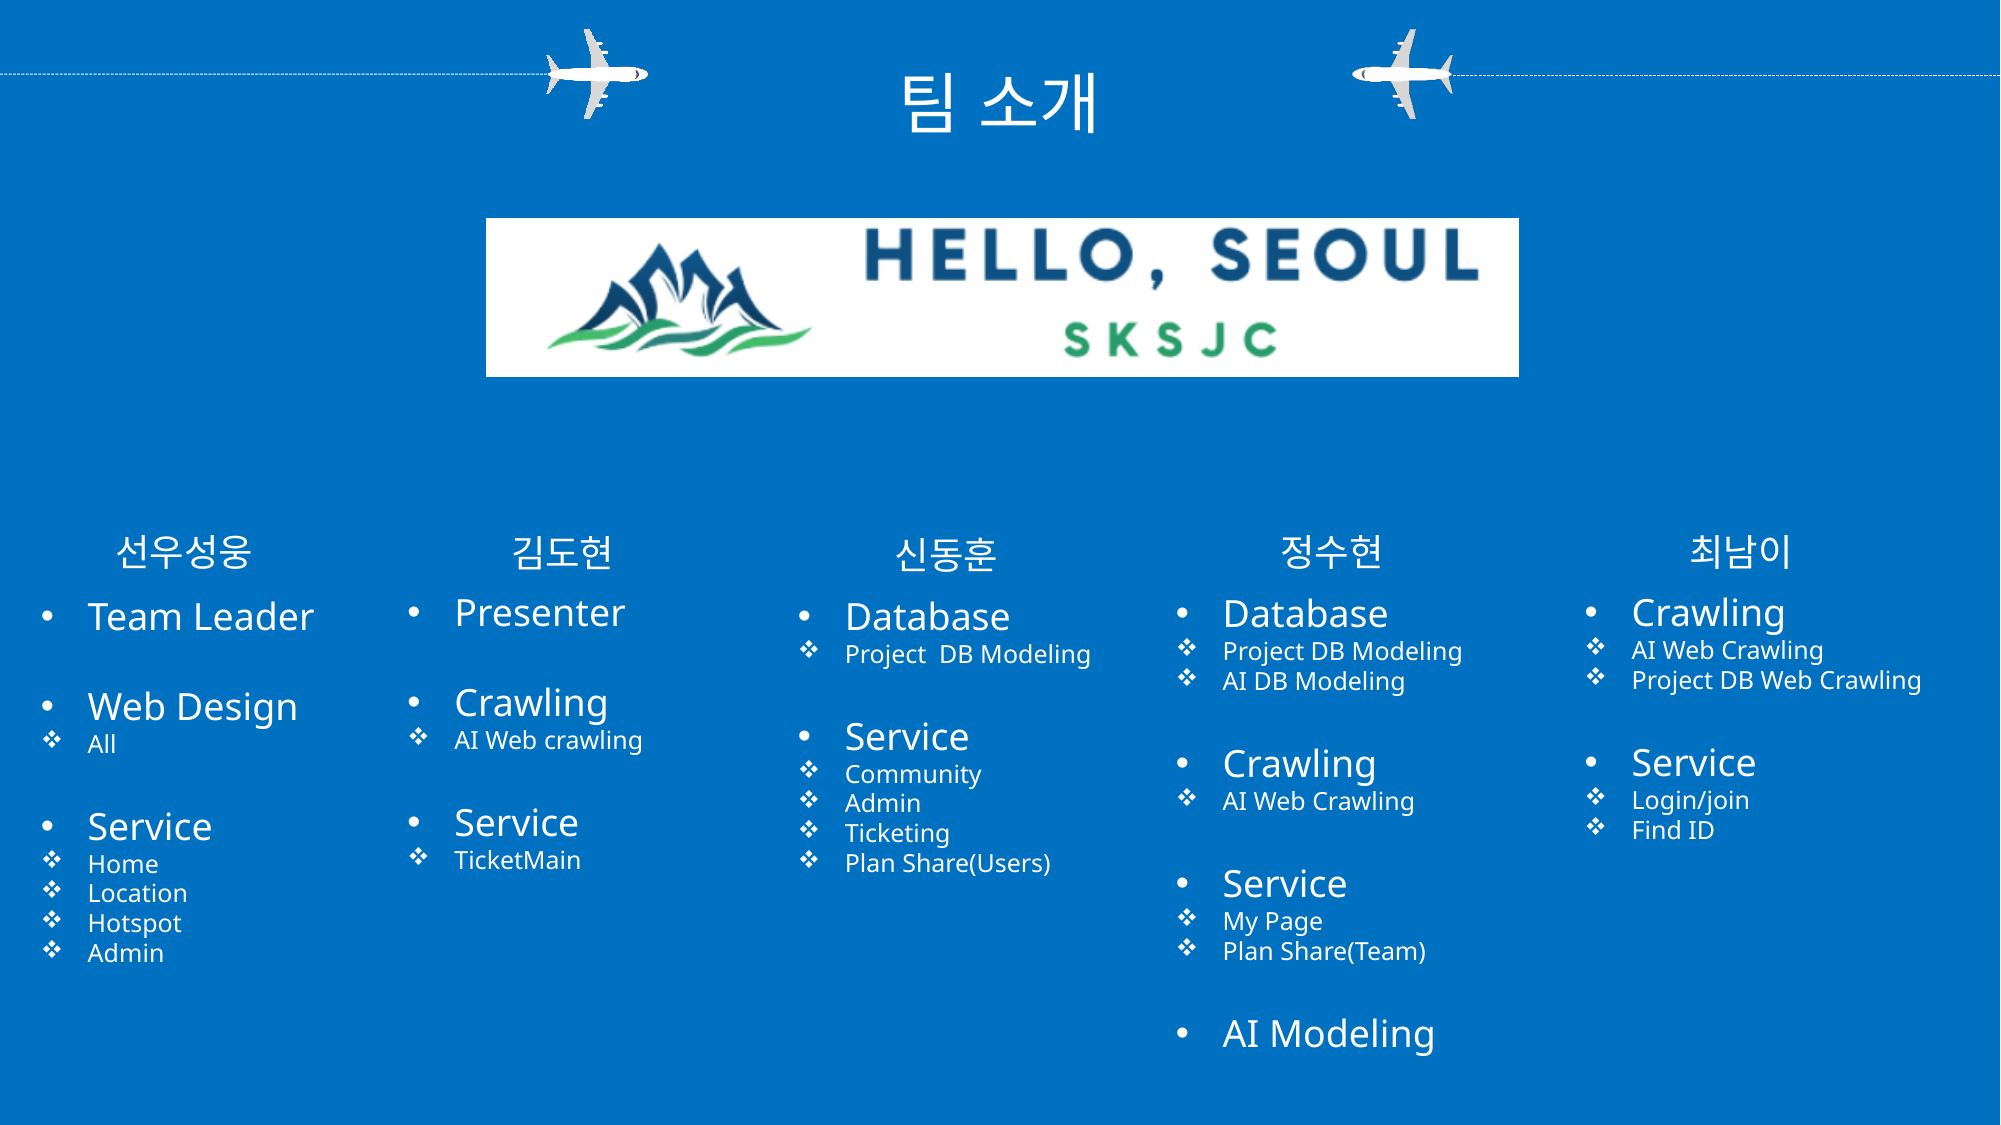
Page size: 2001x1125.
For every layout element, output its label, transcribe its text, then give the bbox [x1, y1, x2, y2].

text_box 선우성웅 [26, 498, 343, 581]
text_box 정수현 [1161, 498, 1504, 581]
text_box 신동훈 [775, 502, 1119, 585]
text_box 최남이 [1569, 498, 1913, 581]
text_box Presenter Crawling AI Web crawling Service TicketMain [392, 582, 783, 882]
text_box Database Project DB Modeling AI DB Modeling Crawling AI Web Crawling Service My Page Plan Share(Team) AI Modeling [1161, 582, 1570, 1063]
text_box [1352, 29, 2000, 119]
text_box 팀 소개 [683, 13, 1317, 149]
text_box Database Project DB Modeling Service Community Admin Ticketing Plan Share(Users) [783, 585, 1144, 886]
text_box Crawling AI Web Crawling Project DB Web Crawling Service Login/join Find ID [1570, 582, 2000, 852]
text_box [0, 29, 648, 119]
picture [486, 218, 1519, 377]
text_box Team Leader Web Design All Service Home Location Hotspot Admin [26, 585, 393, 976]
text_box 김도현 [391, 499, 735, 582]
